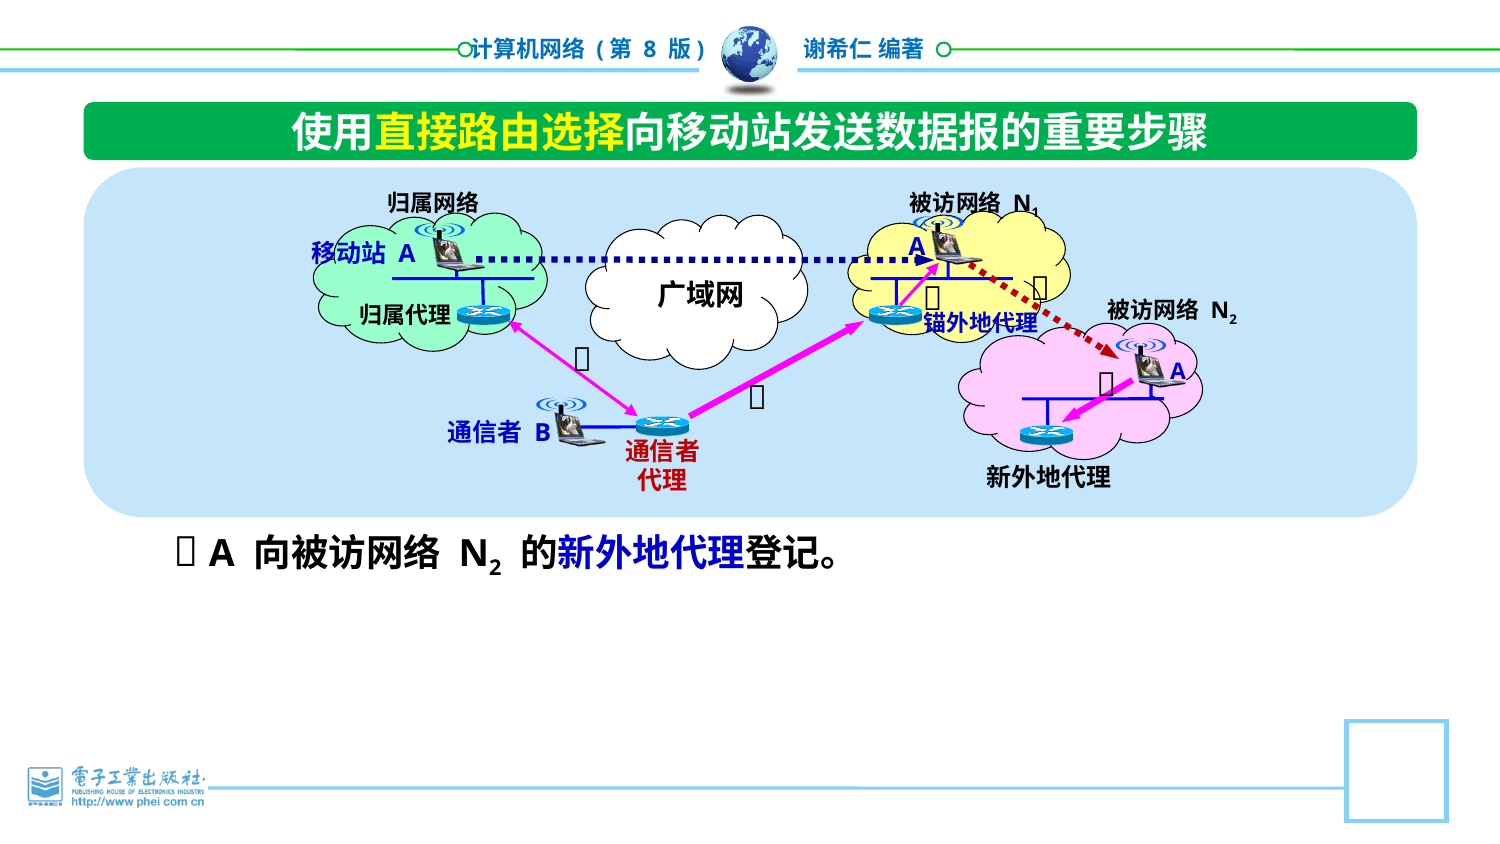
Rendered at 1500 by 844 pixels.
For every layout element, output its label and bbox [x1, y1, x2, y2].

picture [676, 416, 689, 420]
text_box [81, 165, 1420, 588]
picture [665, 432, 690, 437]
picture [635, 416, 659, 424]
text_box [83, 98, 1418, 163]
picture [23, 764, 208, 809]
picture [719, 24, 780, 98]
picture [635, 432, 659, 437]
picture [666, 419, 677, 427]
